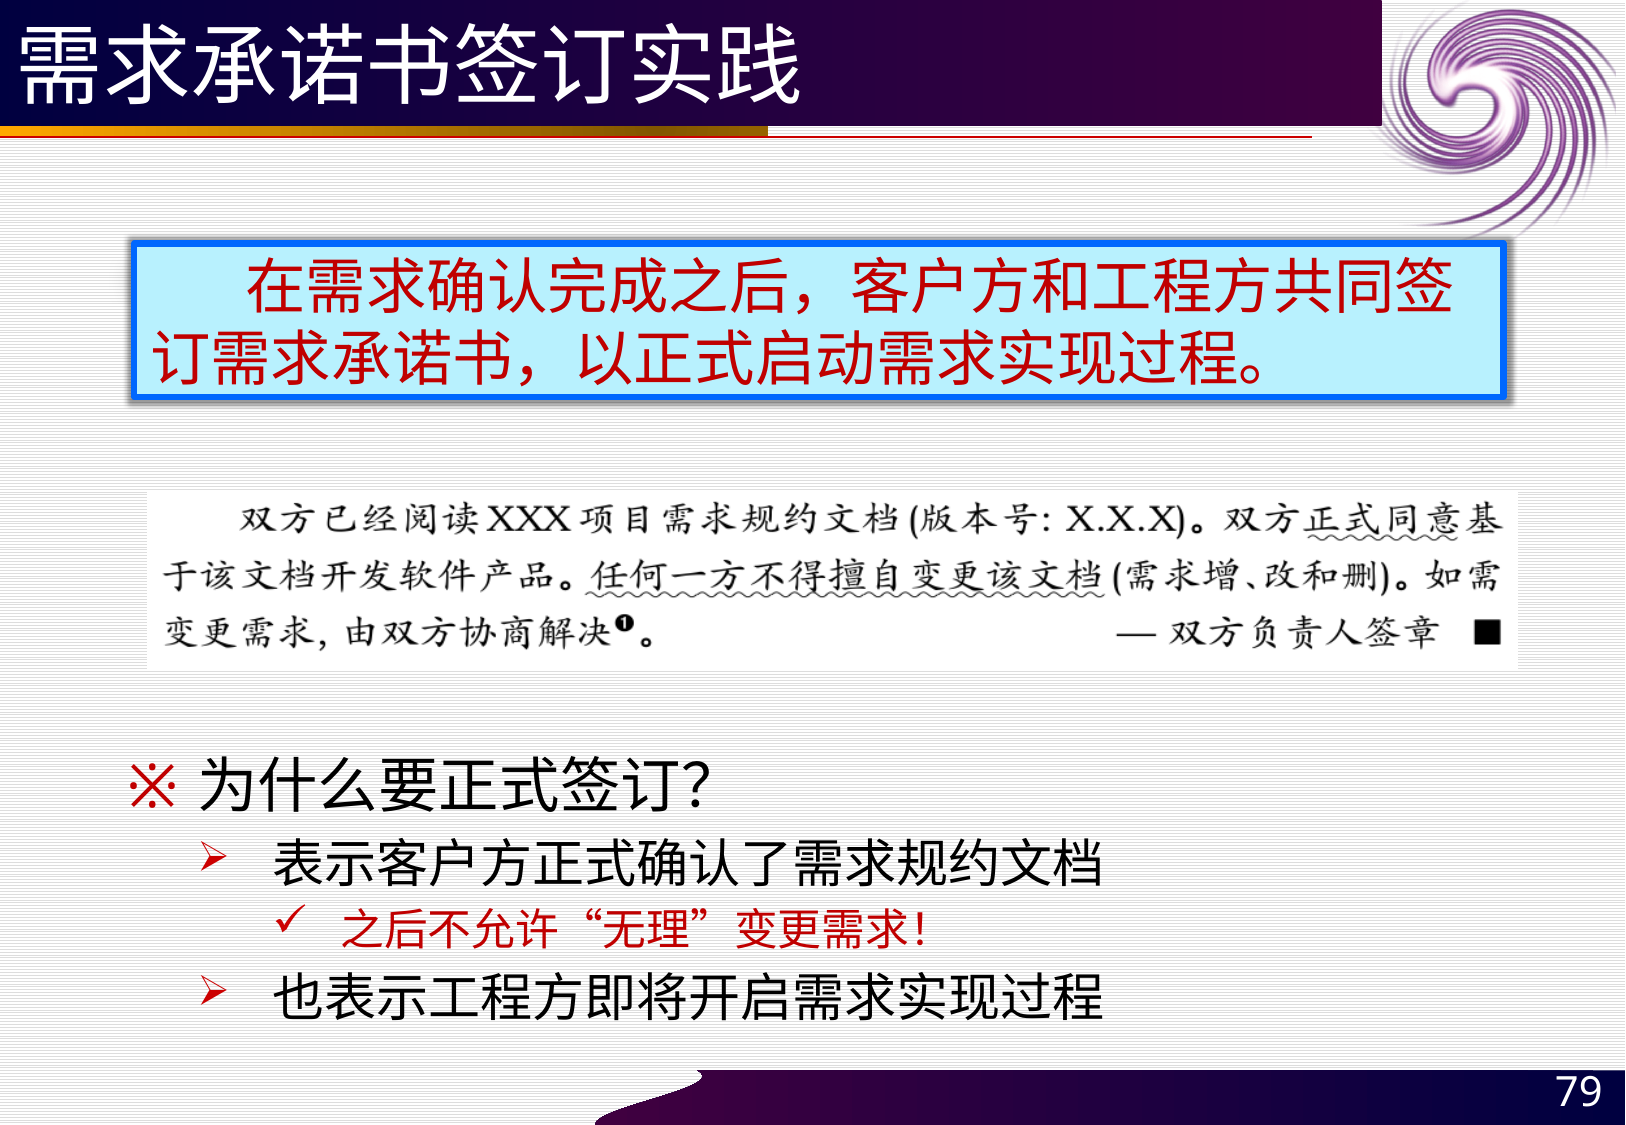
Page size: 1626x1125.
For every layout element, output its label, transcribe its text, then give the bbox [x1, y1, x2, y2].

slide_number 79 [1474, 1069, 1619, 1125]
list 为什么要正式签订？ 表示客户方正式确认了需求规约文档 之后不允许“无理”变更需求！ 也表示工程方即将开启需求实现过程 [100, 739, 1523, 1048]
text_box 在需求确认完成之后，客户方和工程方共同签订需求承诺书，以正式启动需求实现过程。 [133, 243, 1504, 398]
picture [146, 491, 1518, 670]
title 需求承诺书签订实践 [0, 0, 1382, 126]
picture [1362, 0, 1616, 244]
